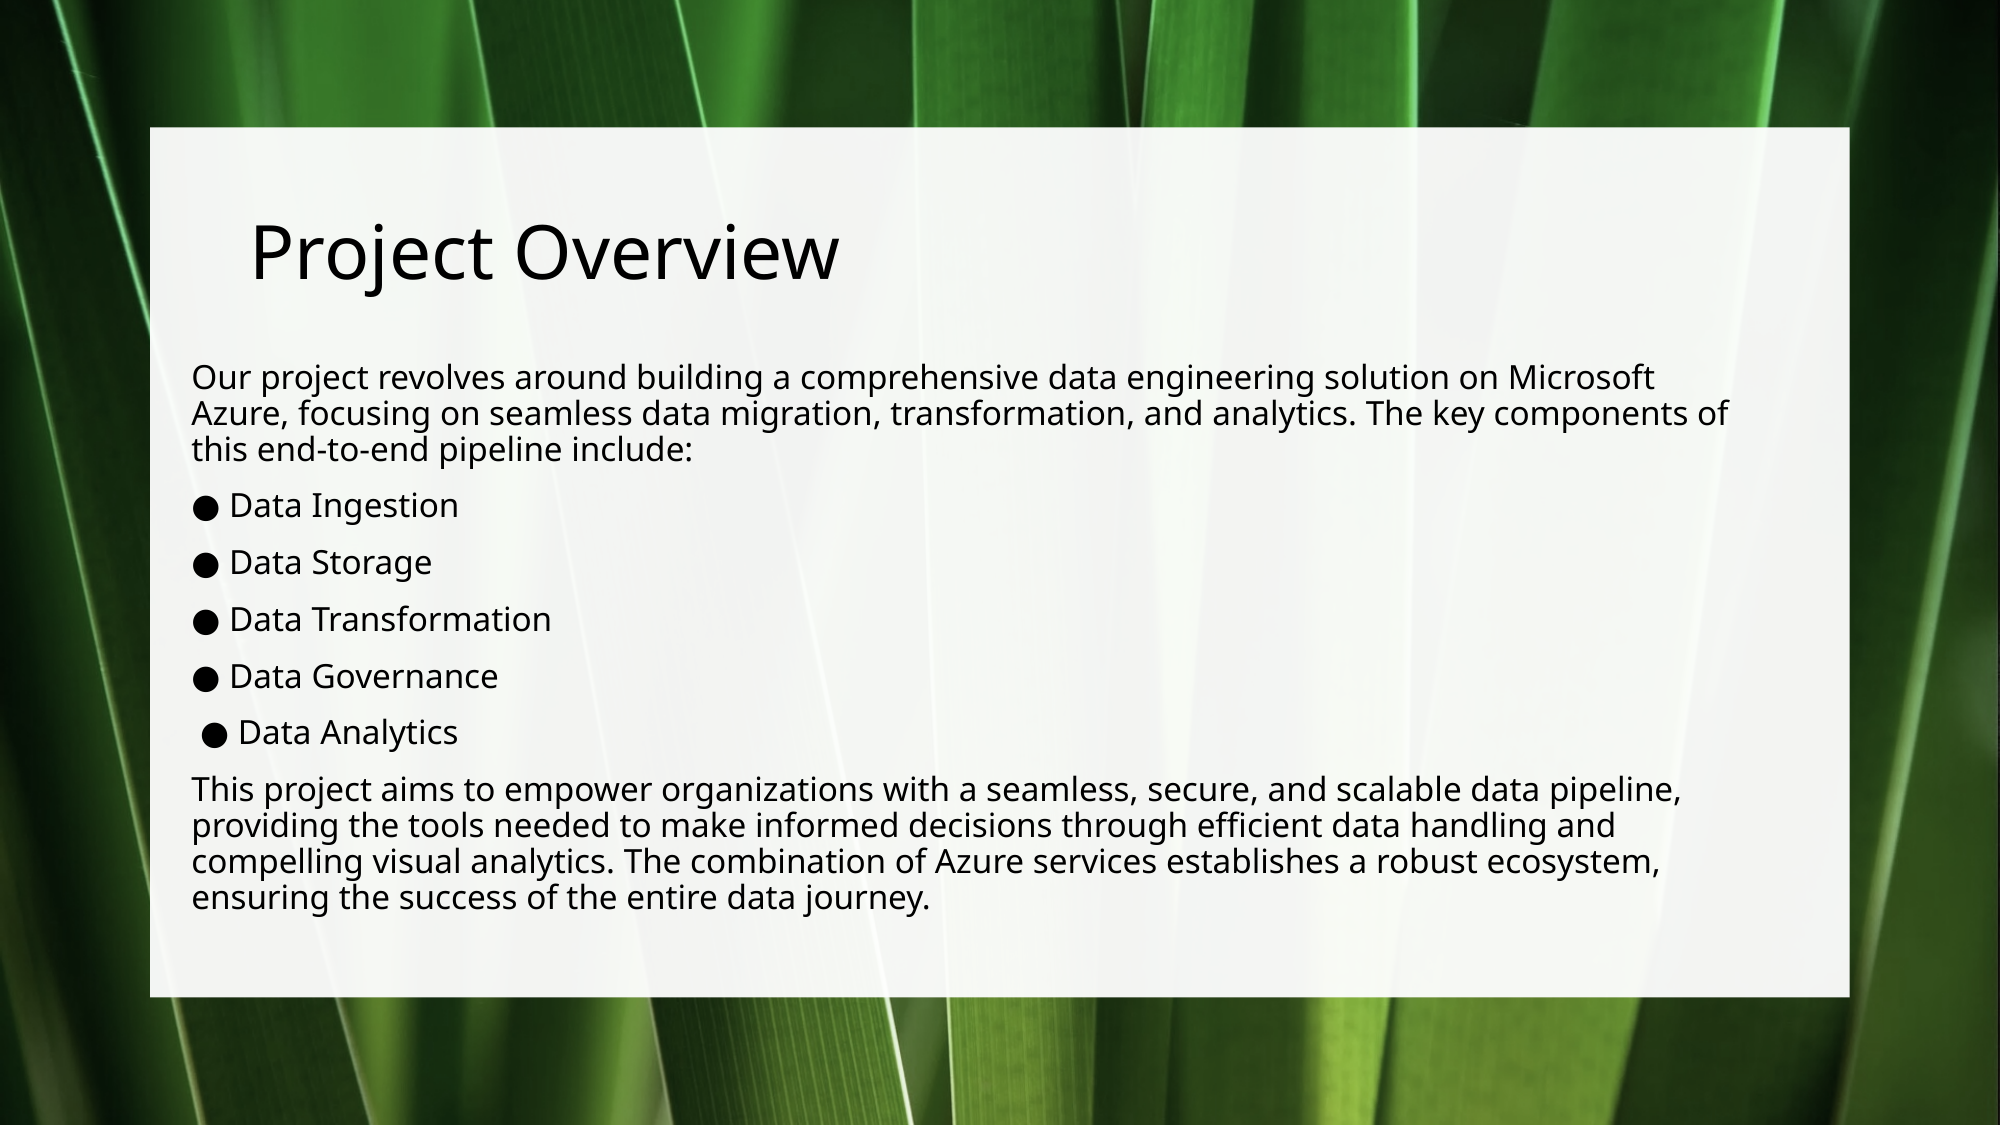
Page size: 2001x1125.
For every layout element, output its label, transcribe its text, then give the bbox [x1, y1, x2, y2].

subtitle Our project revolves around building a comprehensive data engineering solution on Microsoft Azure, focusing on seamless data migration, transformation, and analytics. The key components of this end-to-end pipeline include: ● Data Ingestion ● Data Storage ● Data Transformation ● Data Governance ● Data Analytics This project aims to empower organizations with a seamless, secure, and scalable data pipeline, providing the tools needed to make informed decisions through efficient data handling and compelling visual analytics. The combination of Azure services establishes a robust ecosystem, ensuring the success of the entire data journey. [176, 353, 1768, 935]
title Project Overview [234, 184, 1768, 353]
picture [0, 0, 2000, 1125]
